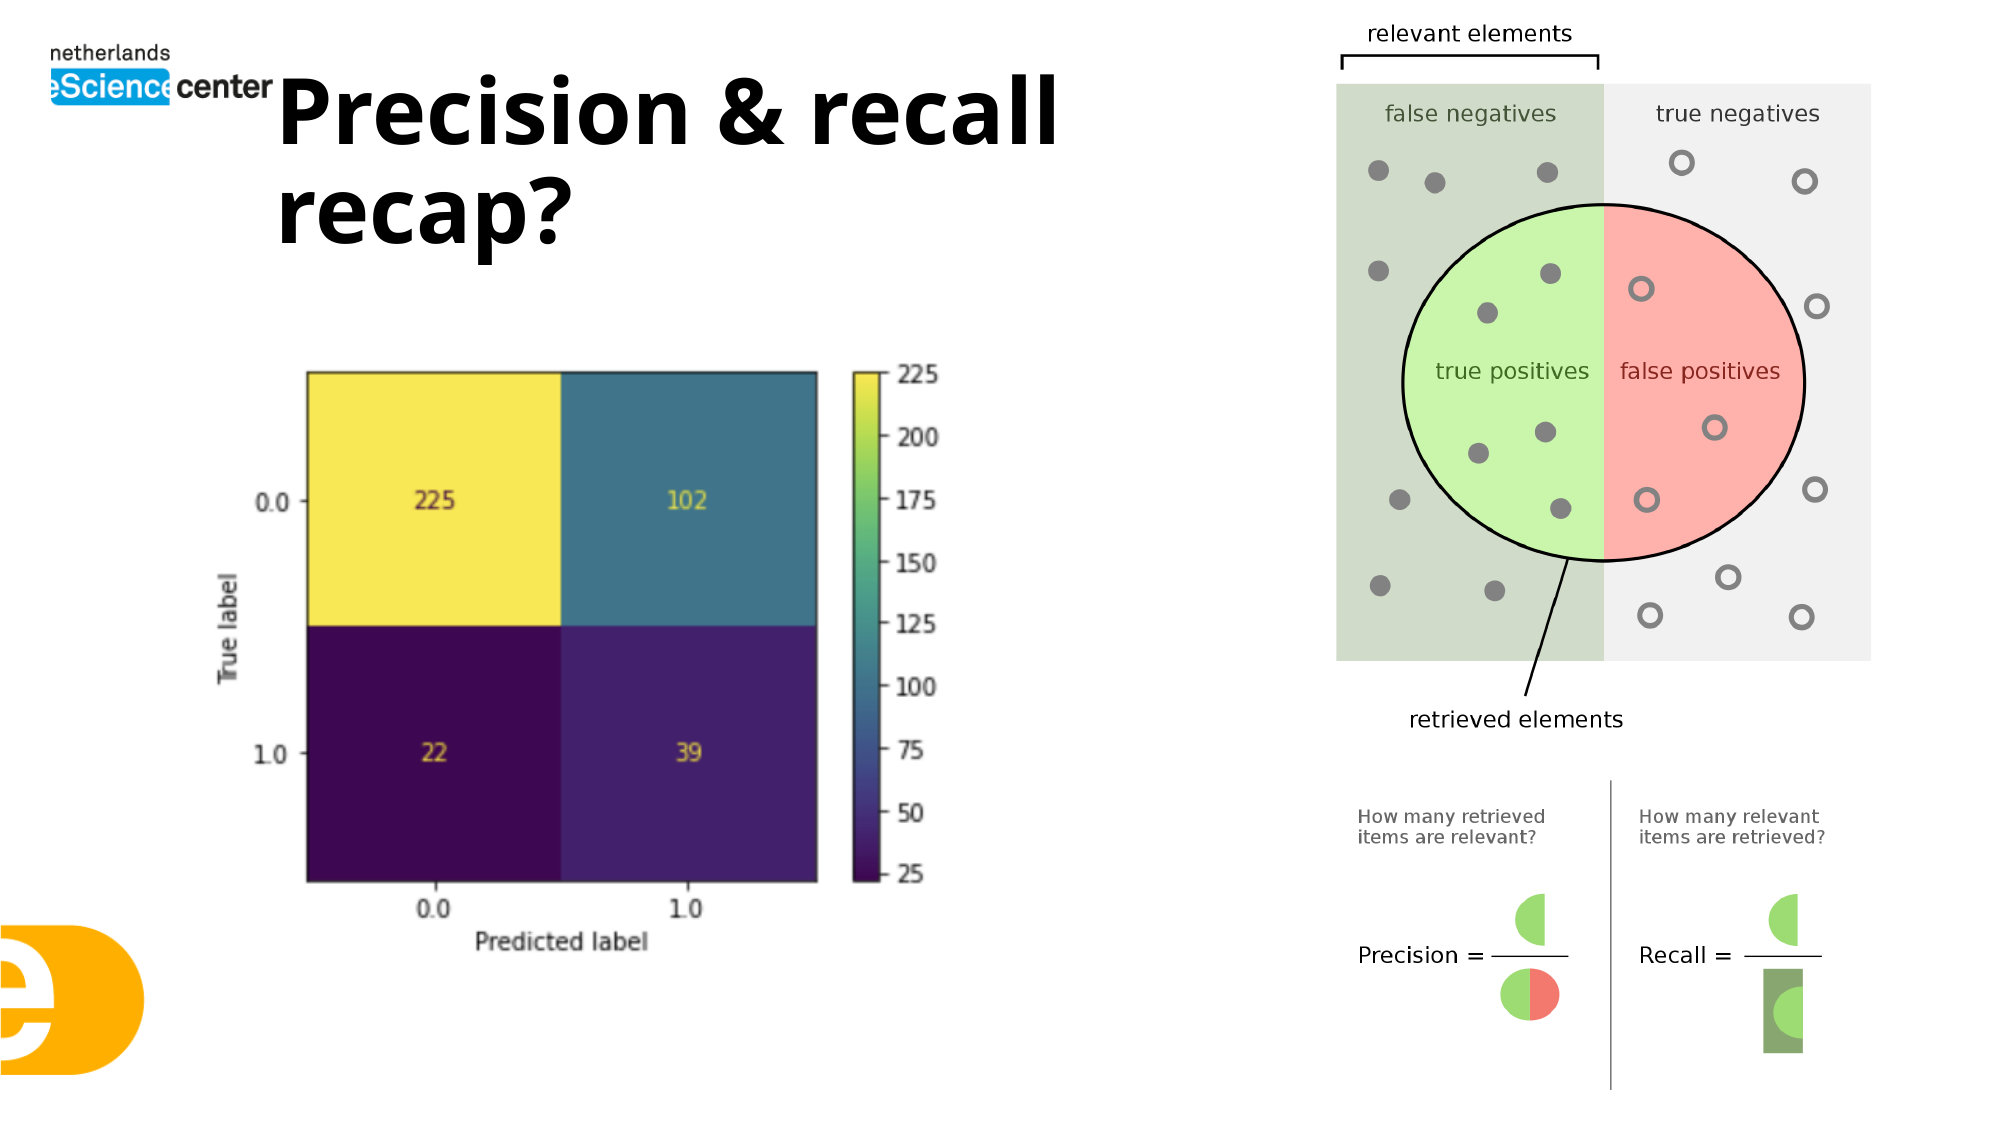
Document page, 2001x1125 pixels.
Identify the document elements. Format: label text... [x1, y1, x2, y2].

title Precision & recall recap? [260, 92, 1252, 238]
picture [0, 0, 2001, 1125]
